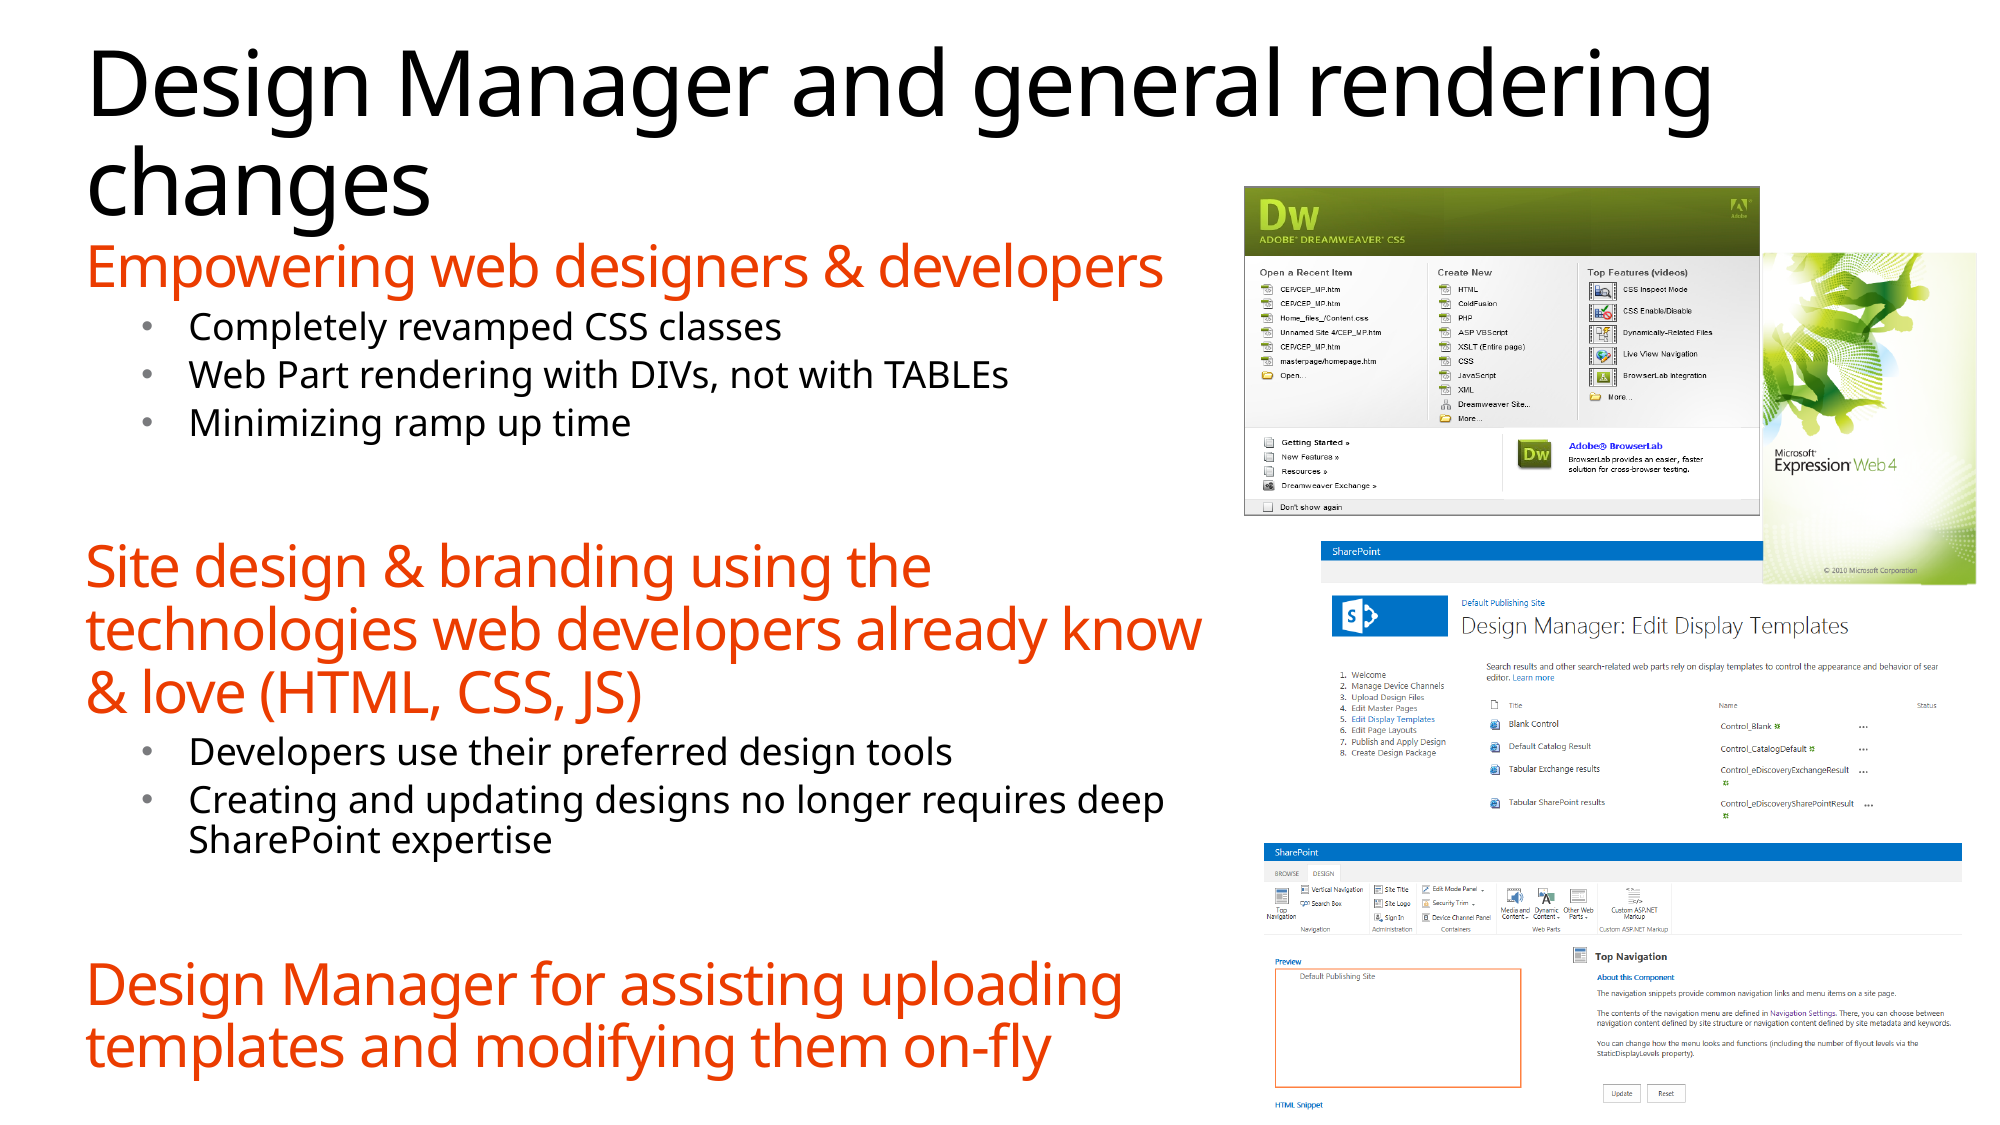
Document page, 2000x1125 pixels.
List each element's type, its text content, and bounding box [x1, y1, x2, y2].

picture [1263, 843, 1978, 1124]
title Design Manager and general rendering changes [85, 37, 1914, 161]
list Empowering web designers & developers Completely revamped CSS classes Web Part rendering with DIVs, not with TABLEs Minimizing ramp up time Site design & branding using the technologies web developers already know & love (HTML, CSS, JS) Developers use their preferred design tools Creating and updating designs no longer requires deep SharePoint expertise Design Manager for assisting uploading templates and modifying them on-fly [85, 237, 1245, 562]
picture [1244, 186, 2000, 821]
